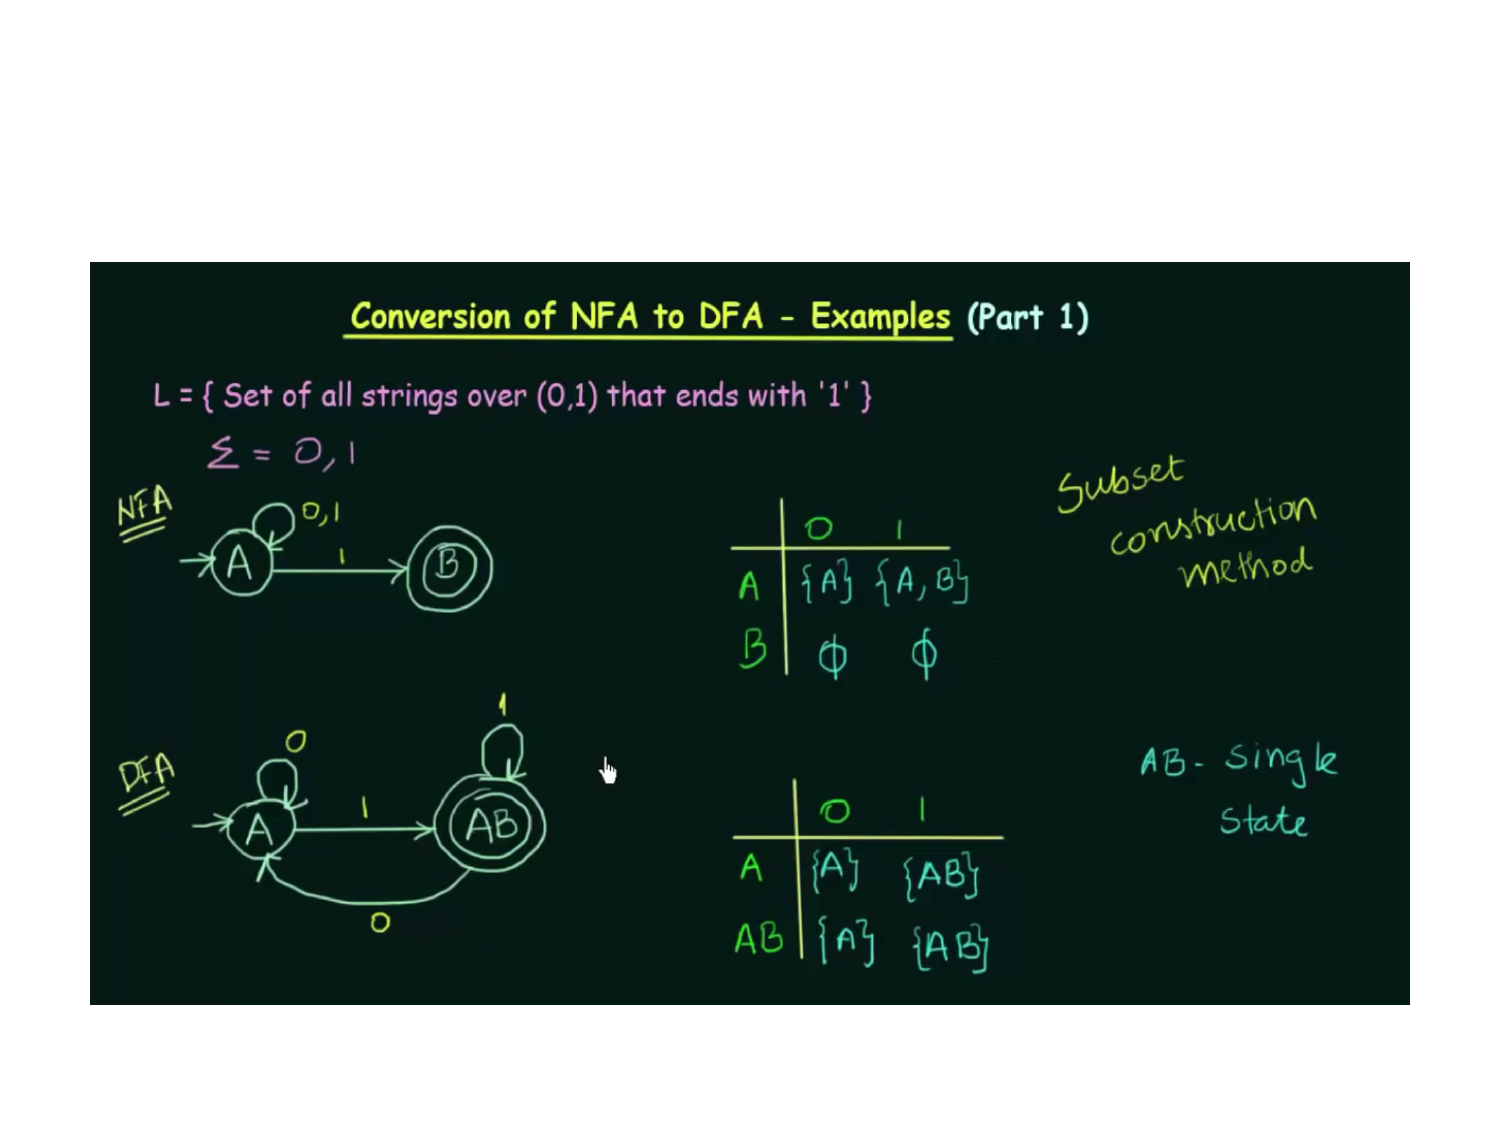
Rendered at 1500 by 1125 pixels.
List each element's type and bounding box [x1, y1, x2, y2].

list [89, 262, 1411, 1006]
